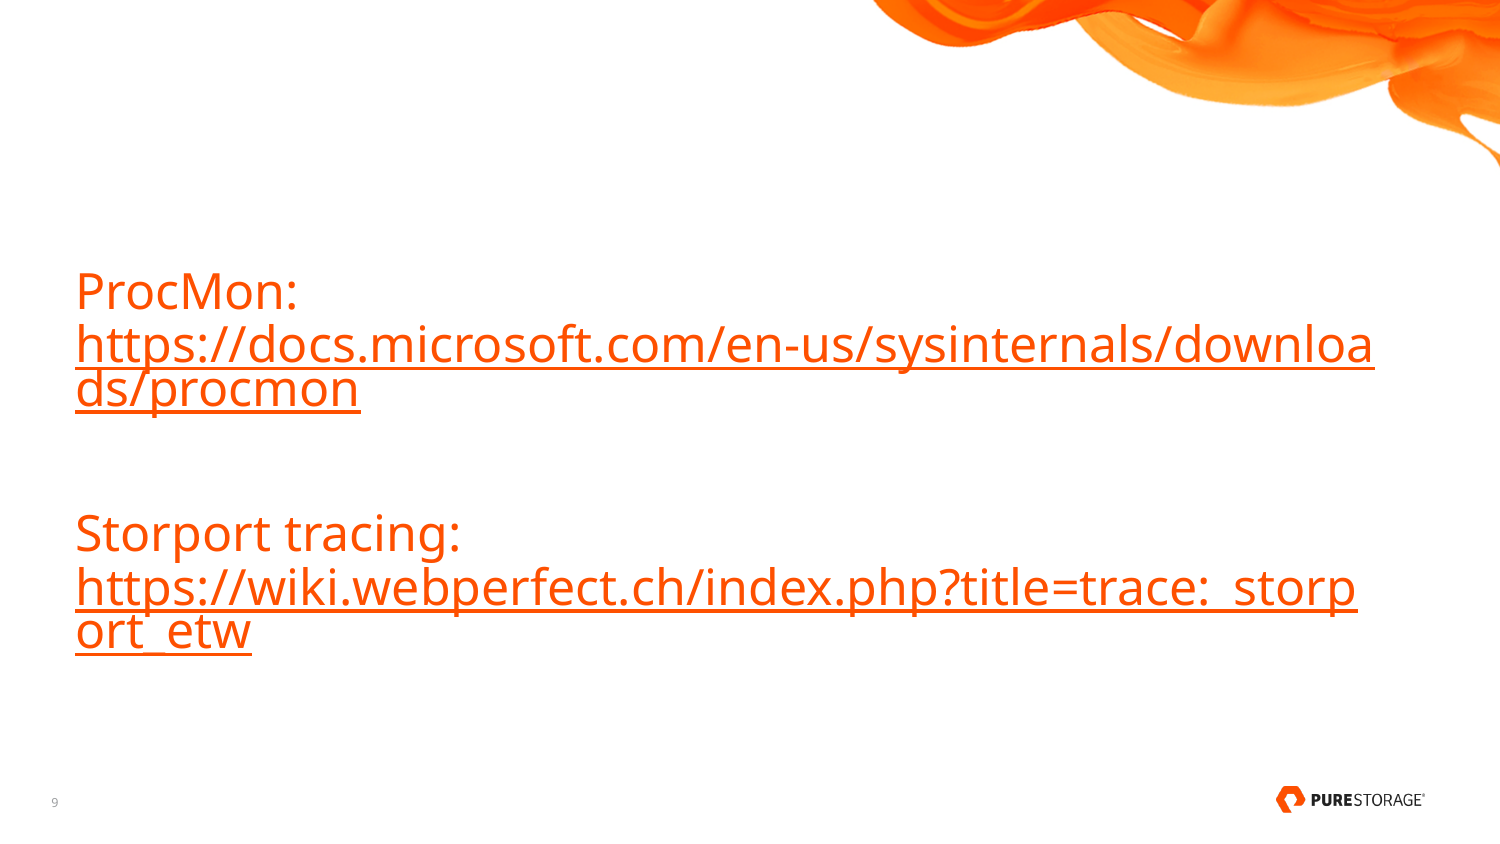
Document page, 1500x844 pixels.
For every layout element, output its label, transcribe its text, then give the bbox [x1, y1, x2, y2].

picture [0, 0, 1500, 844]
title ProcMon: https://docs.microsoft.com/en-us/sysinternals/downloads/procmon Storport tracing: https://wiki.webperfect.ch/index.php?title=trace:_storport_etw [75, 244, 1397, 600]
